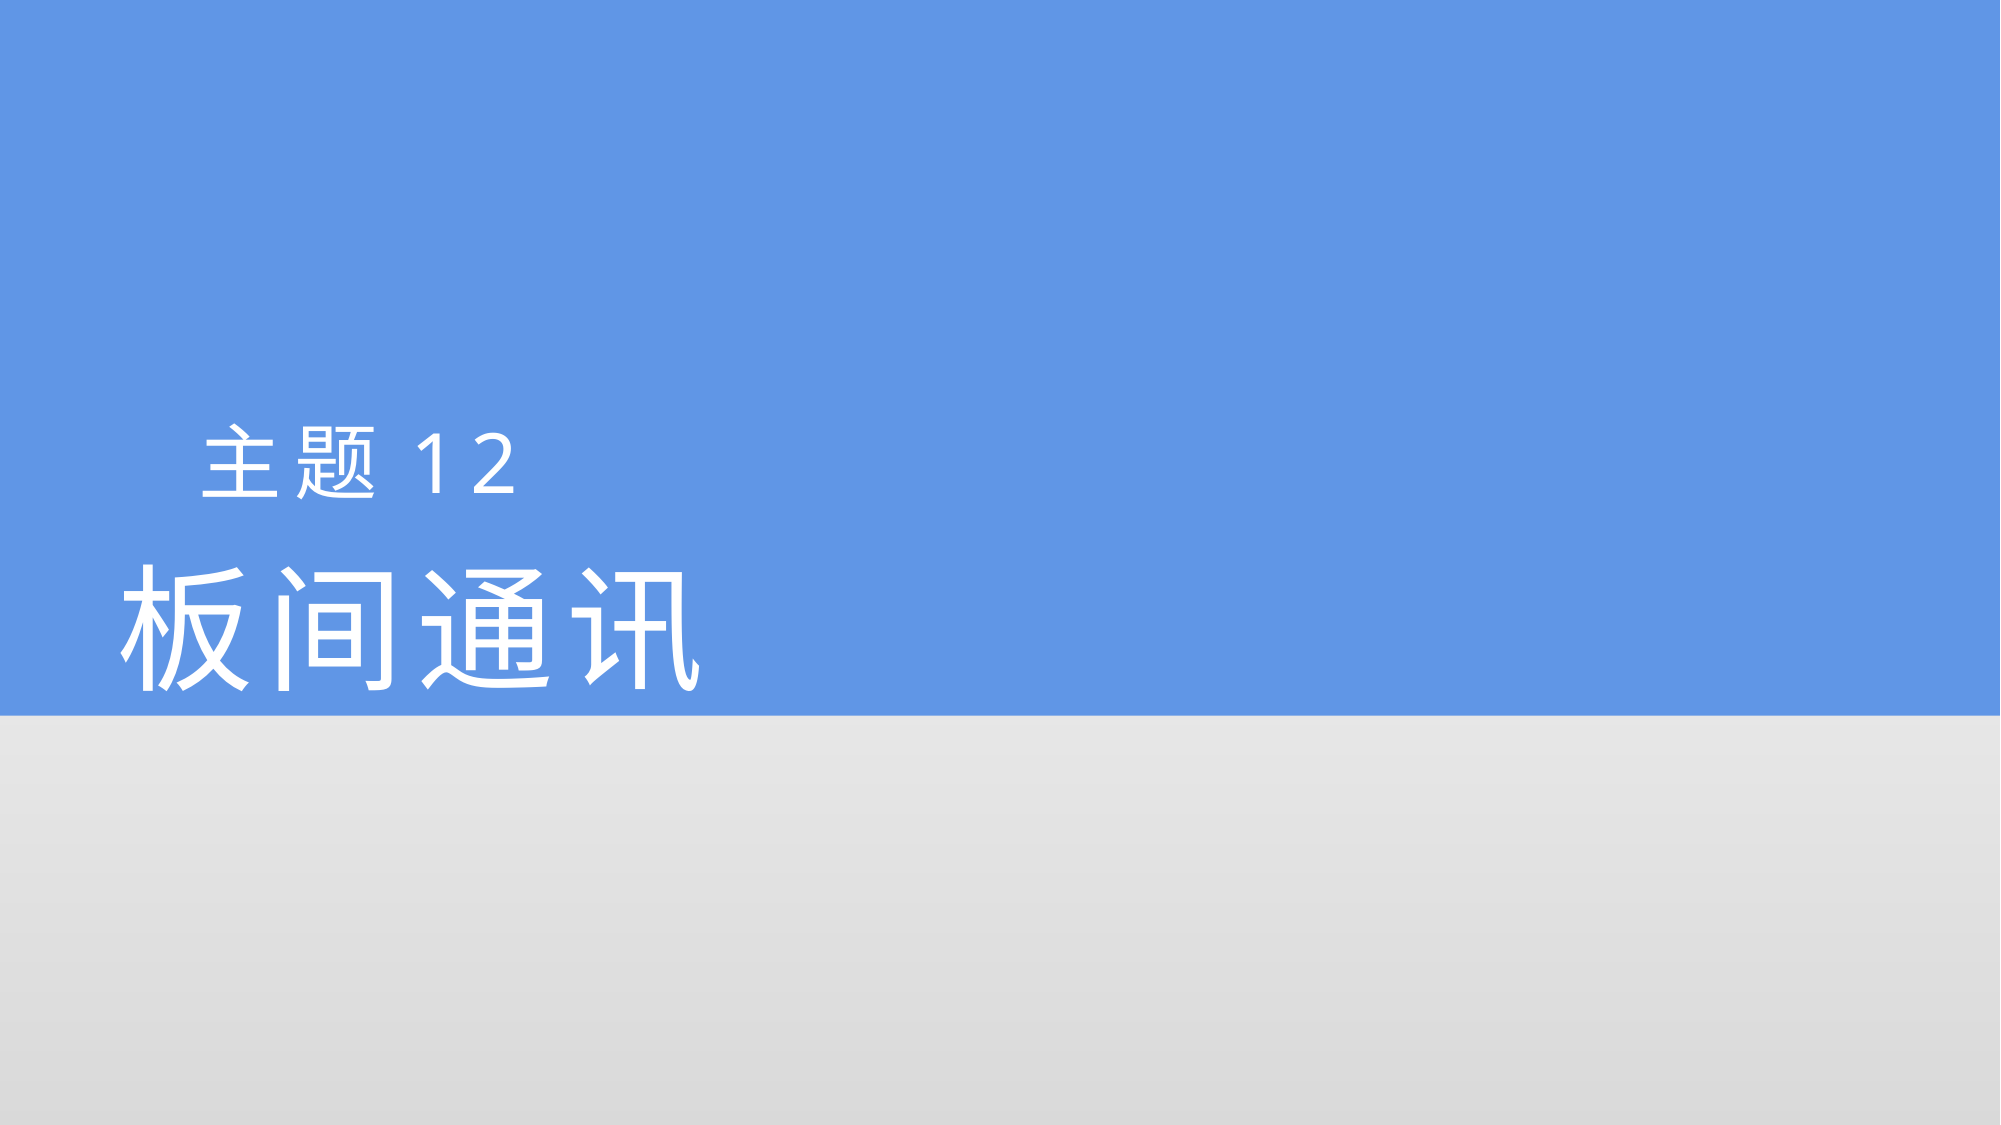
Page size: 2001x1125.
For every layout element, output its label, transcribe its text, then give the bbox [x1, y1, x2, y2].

text_box [0, 0, 2000, 717]
text_box 主题12 板间通讯 [101, 382, 719, 716]
